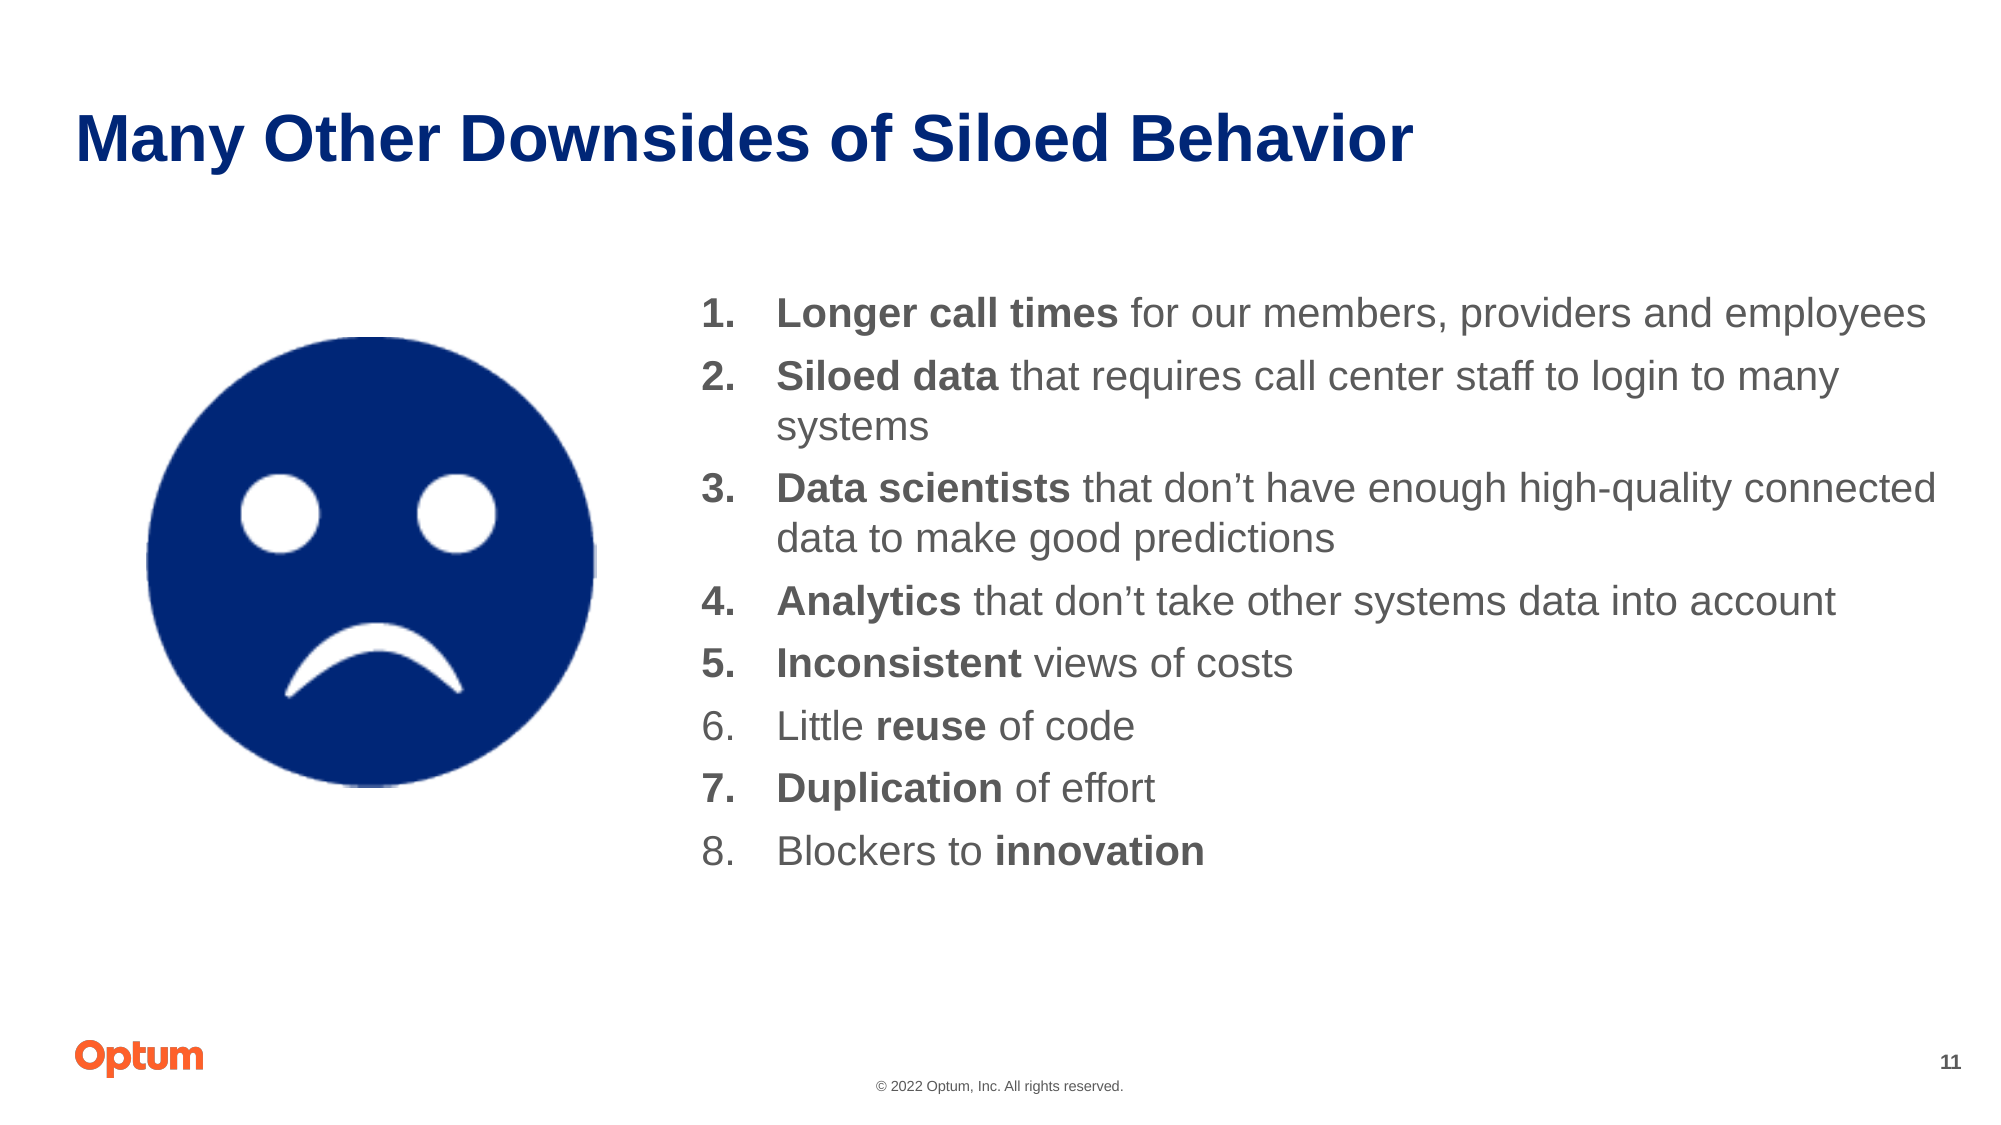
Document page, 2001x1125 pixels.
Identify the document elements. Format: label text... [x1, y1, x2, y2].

title Many Other Downsides of Siloed Behavior [75, 104, 1568, 177]
picture [146, 337, 597, 788]
list Longer call times for our members, providers and employees Siloed data that requires call center staff to login to many systems Data scientists that don’t have enough high-quality connected data to make good predictions Analytics that don’t take other systems data into account Inconsistent views of costs Little reuse of code Duplication of effort Blockers to innovation [701, 286, 1938, 955]
picture [75, 1040, 203, 1078]
